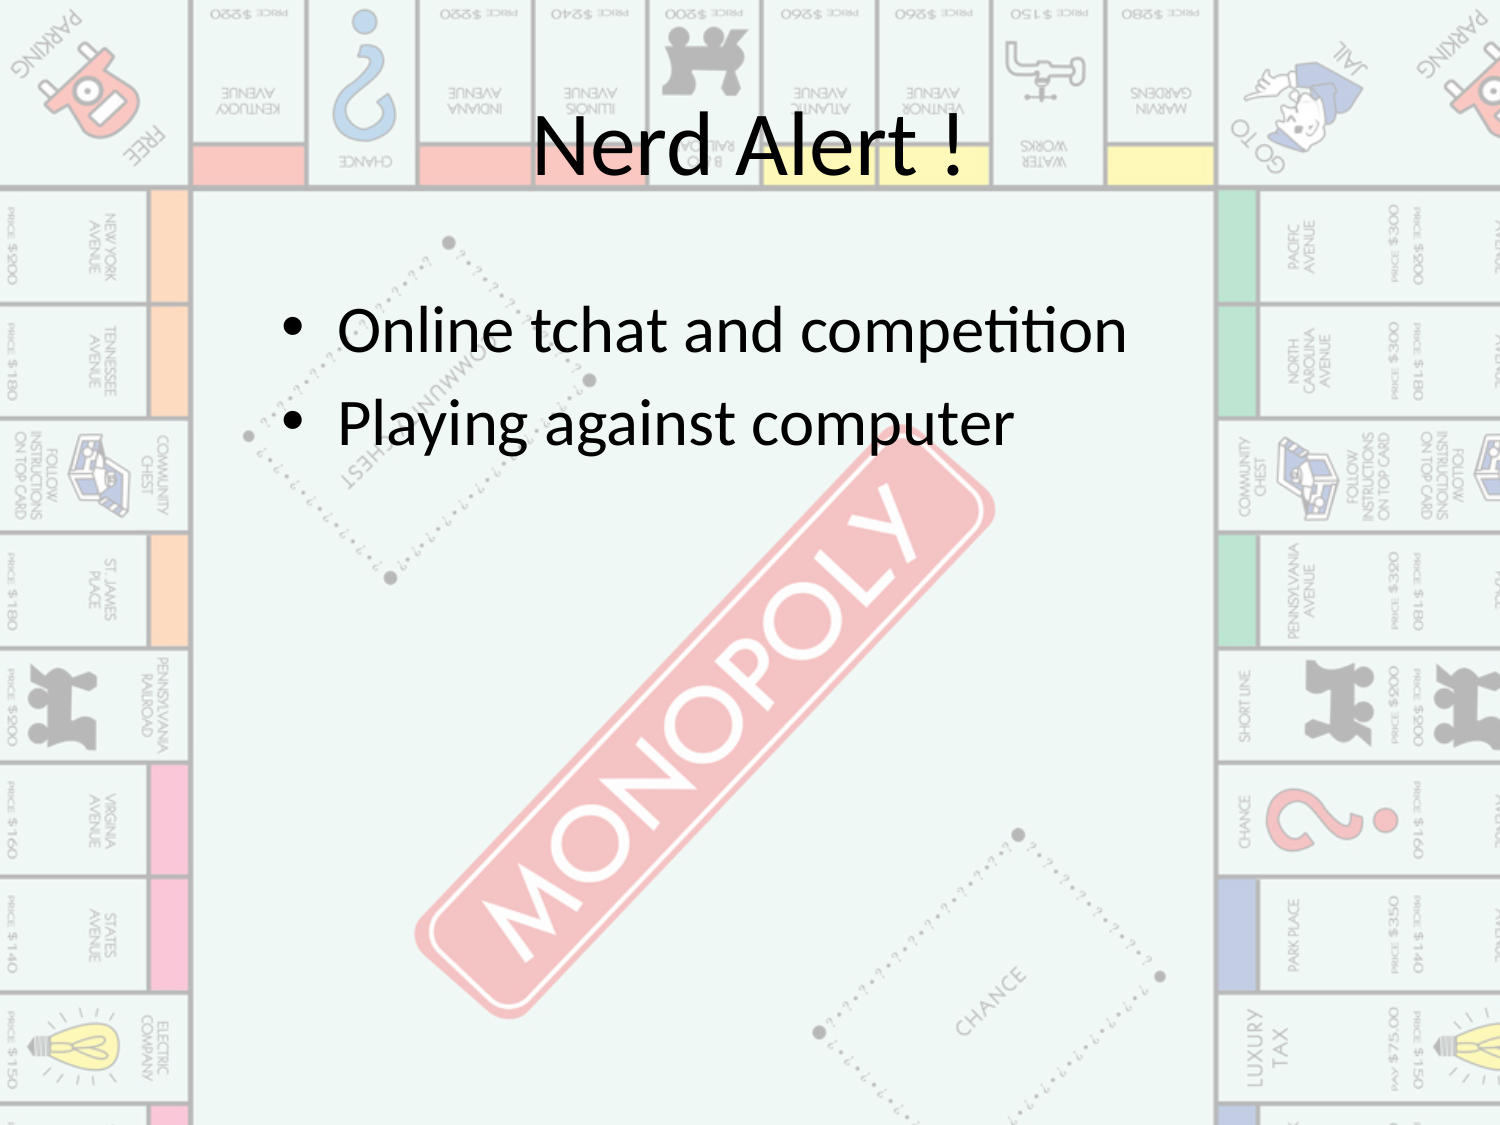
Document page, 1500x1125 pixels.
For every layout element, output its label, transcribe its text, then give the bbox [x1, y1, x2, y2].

title Nerd Alert ! [75, 45, 1425, 233]
list Online tchat and competition Playing against computer [265, 278, 1481, 1021]
